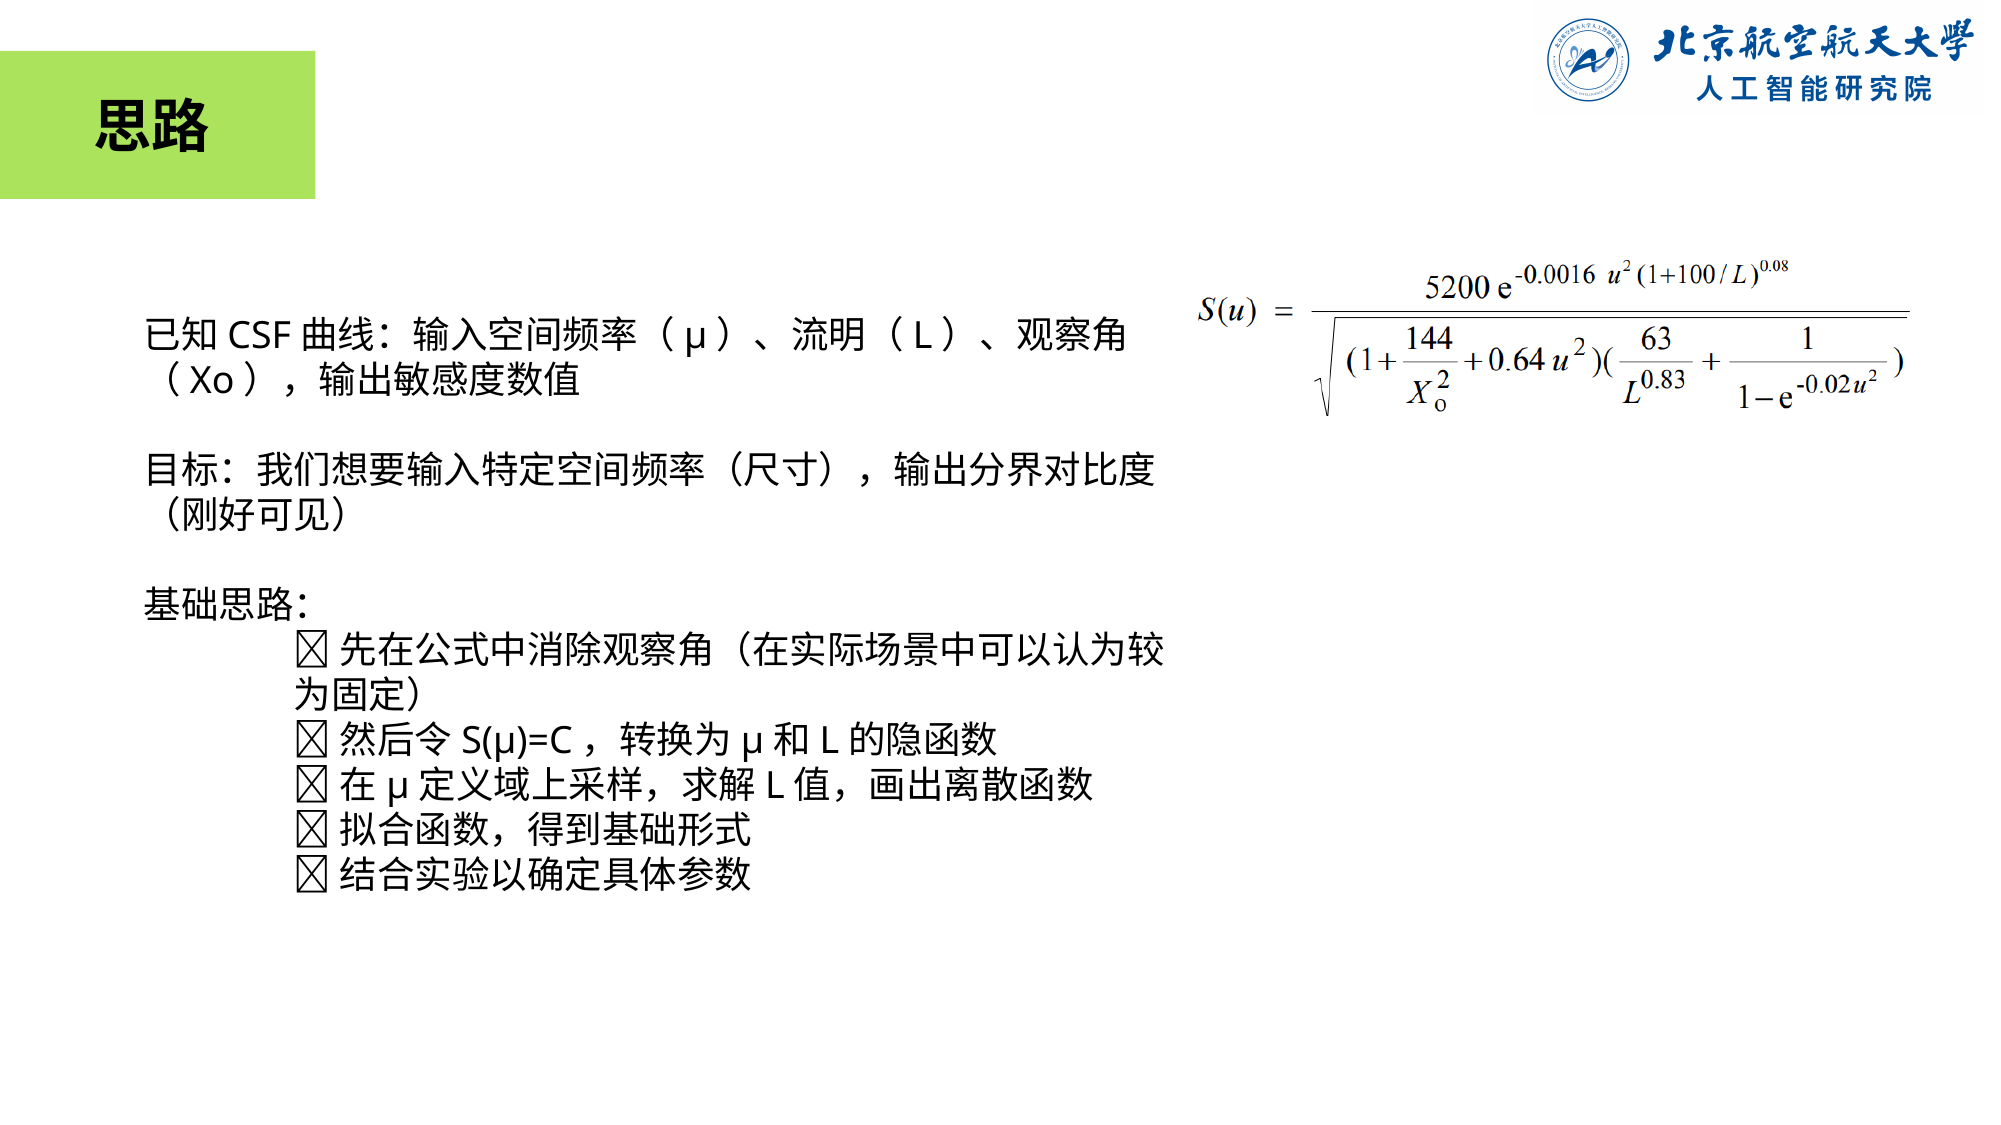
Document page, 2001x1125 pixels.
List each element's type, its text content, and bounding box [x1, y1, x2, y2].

picture [1183, 253, 1961, 416]
text_box 思路 [0, 89, 304, 160]
text_box 已知CSF曲线：输入空间频率（μ）、流明（L）、观察角（Xo），输出敏感度数值 目标：我们想要输入特定空间频率（尺寸），输出分界对比度（刚好可见） 基础思路： 先在公式中消除观察角（在实际场景中可以认为较 为固定） 然后令S(μ)=C，转换为μ和L的隐函数 在μ定义域上采样，求解L值，画出离散函数 拟合函数，得到基础形式 结合实验以确定具体参数 [128, 304, 1194, 904]
picture [1533, 0, 1984, 117]
text_box [0, 50, 316, 200]
